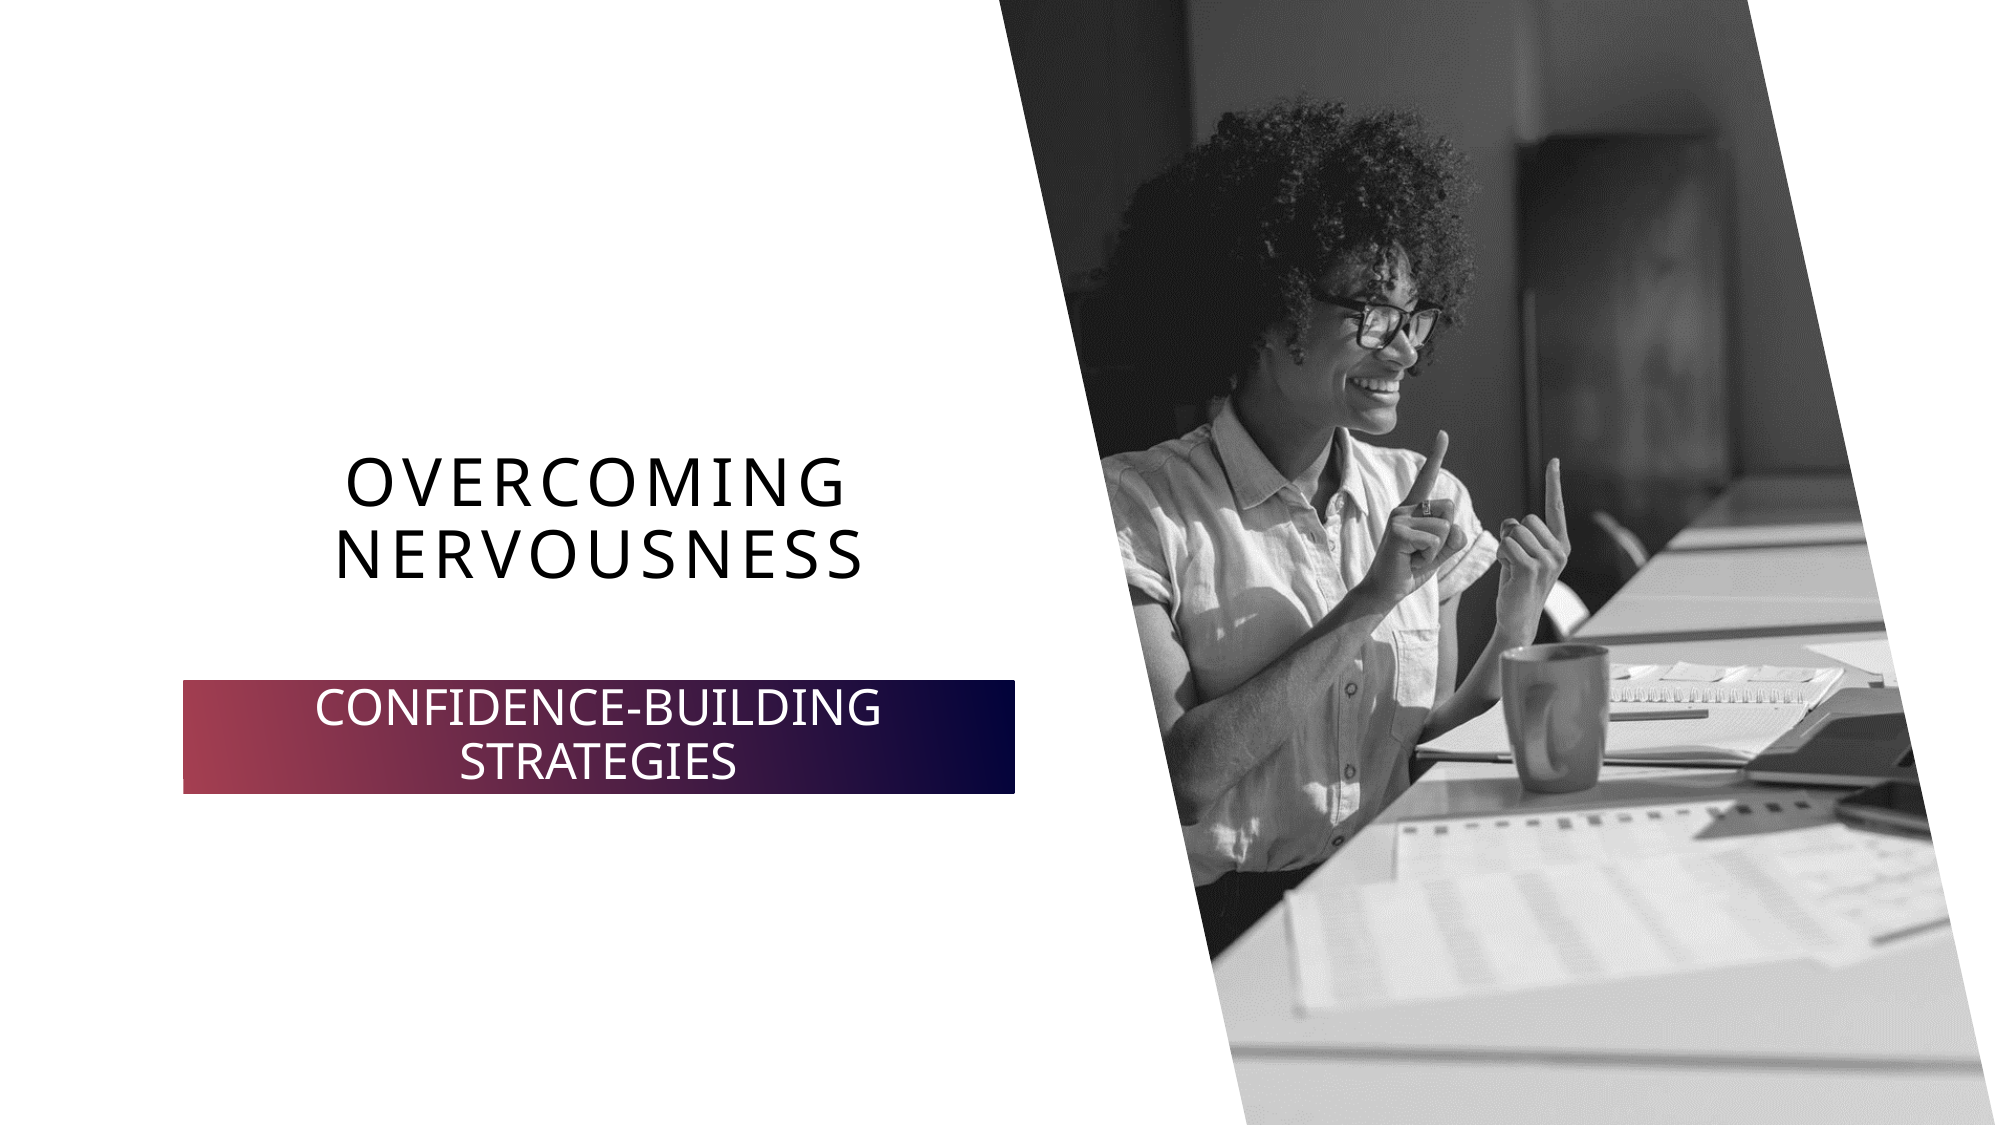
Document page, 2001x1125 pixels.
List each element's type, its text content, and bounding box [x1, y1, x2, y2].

subtitle CONFIDENCE-BUILDING STRATEGIES [183, 680, 997, 794]
title OVERCOMING NERVOUSNESS [183, 125, 997, 601]
picture [997, 0, 1997, 1125]
